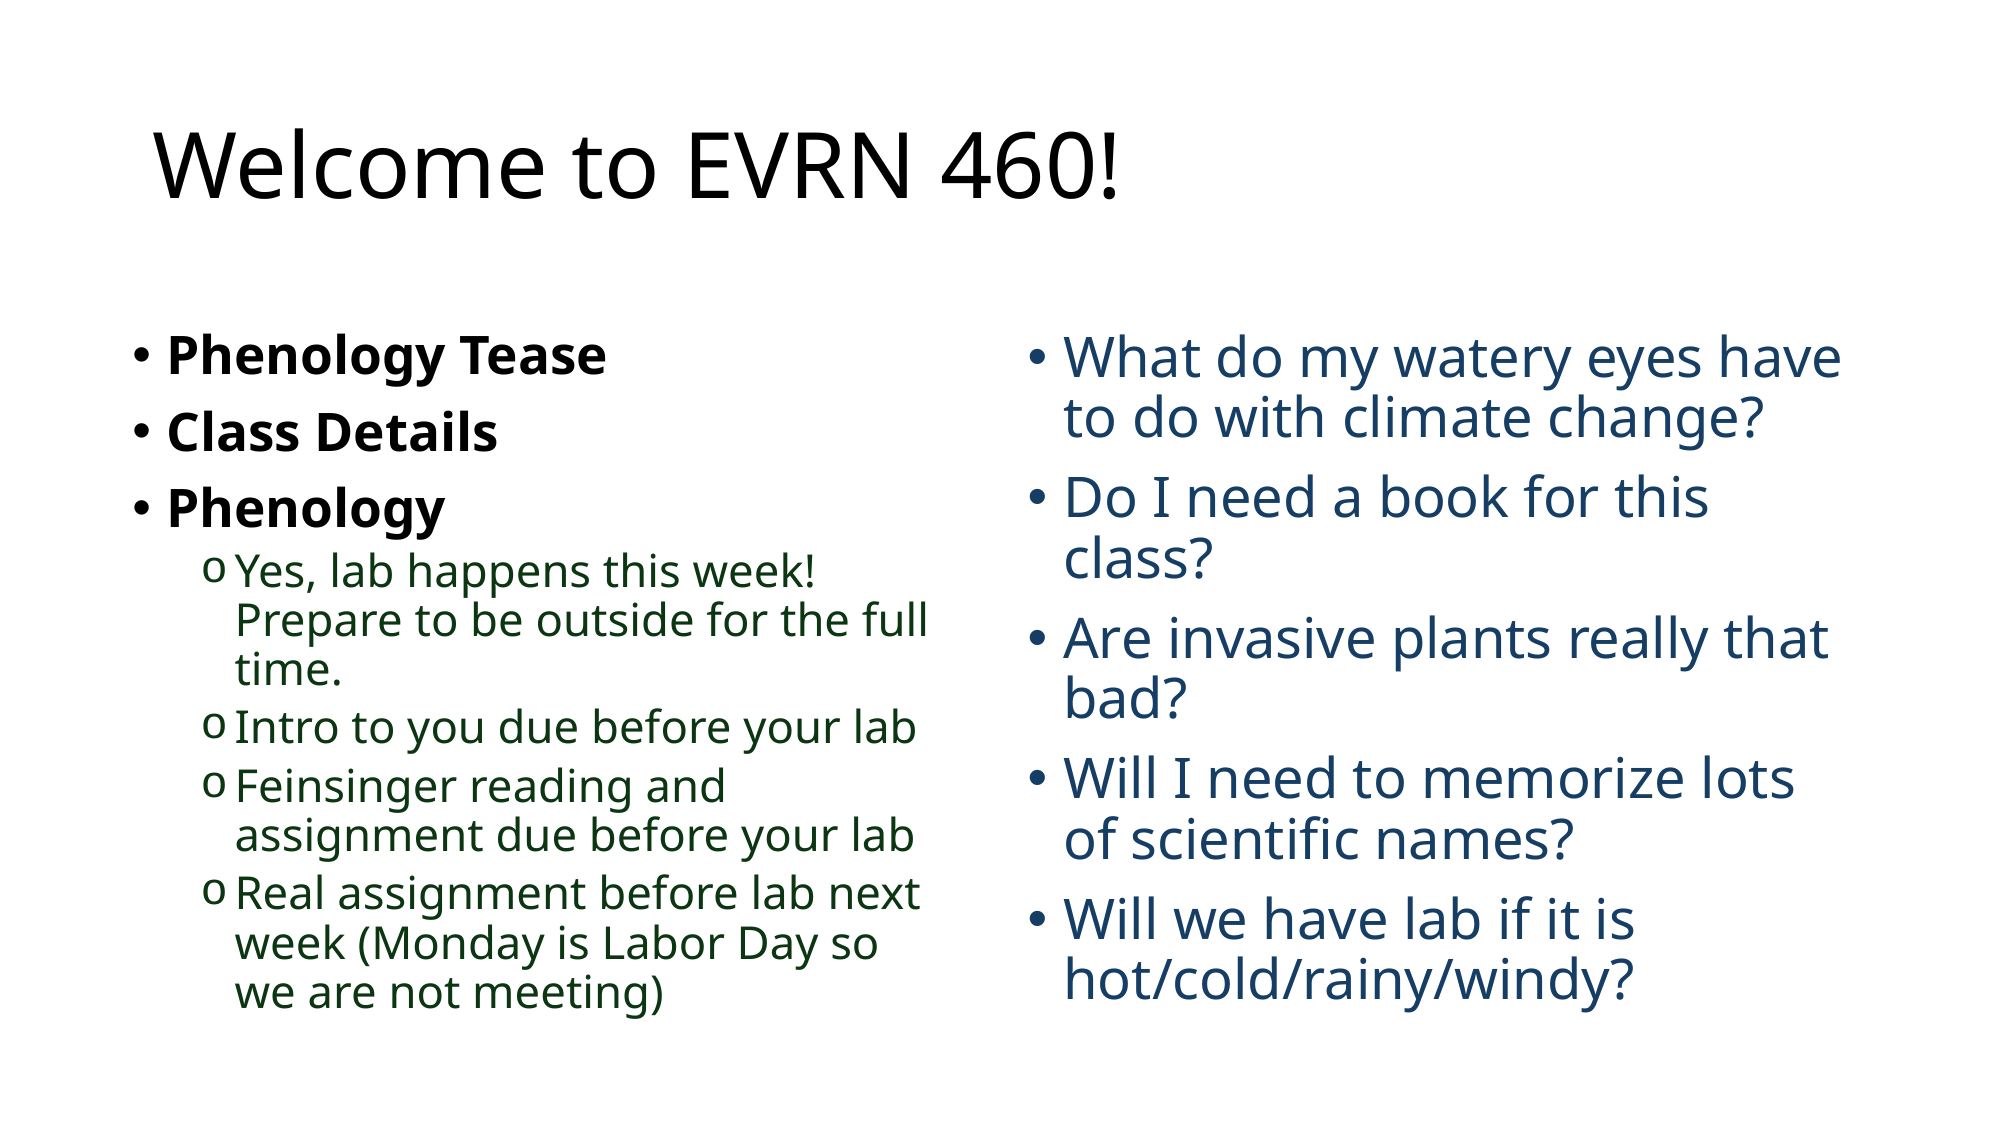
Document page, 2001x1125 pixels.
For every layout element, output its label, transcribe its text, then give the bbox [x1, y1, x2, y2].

list What do my watery eyes have to do with climate change? Do I need a book for this class? Are invasive plants really that bad? Will I need to memorize lots of scientific names? Will we have lab if it is hot/cold/rainy/windy? [1012, 321, 1863, 1036]
list Phenology Tease Class Details Phenology Yes, lab happens this week! Prepare to be outside for the full time. Intro to you due before your lab Feinsinger reading and assignment due before your lab Real assignment before lab next week (Monday is Labor Day so we are not meeting) [117, 321, 968, 1036]
title Welcome to EVRN 460! [137, 59, 1863, 278]
